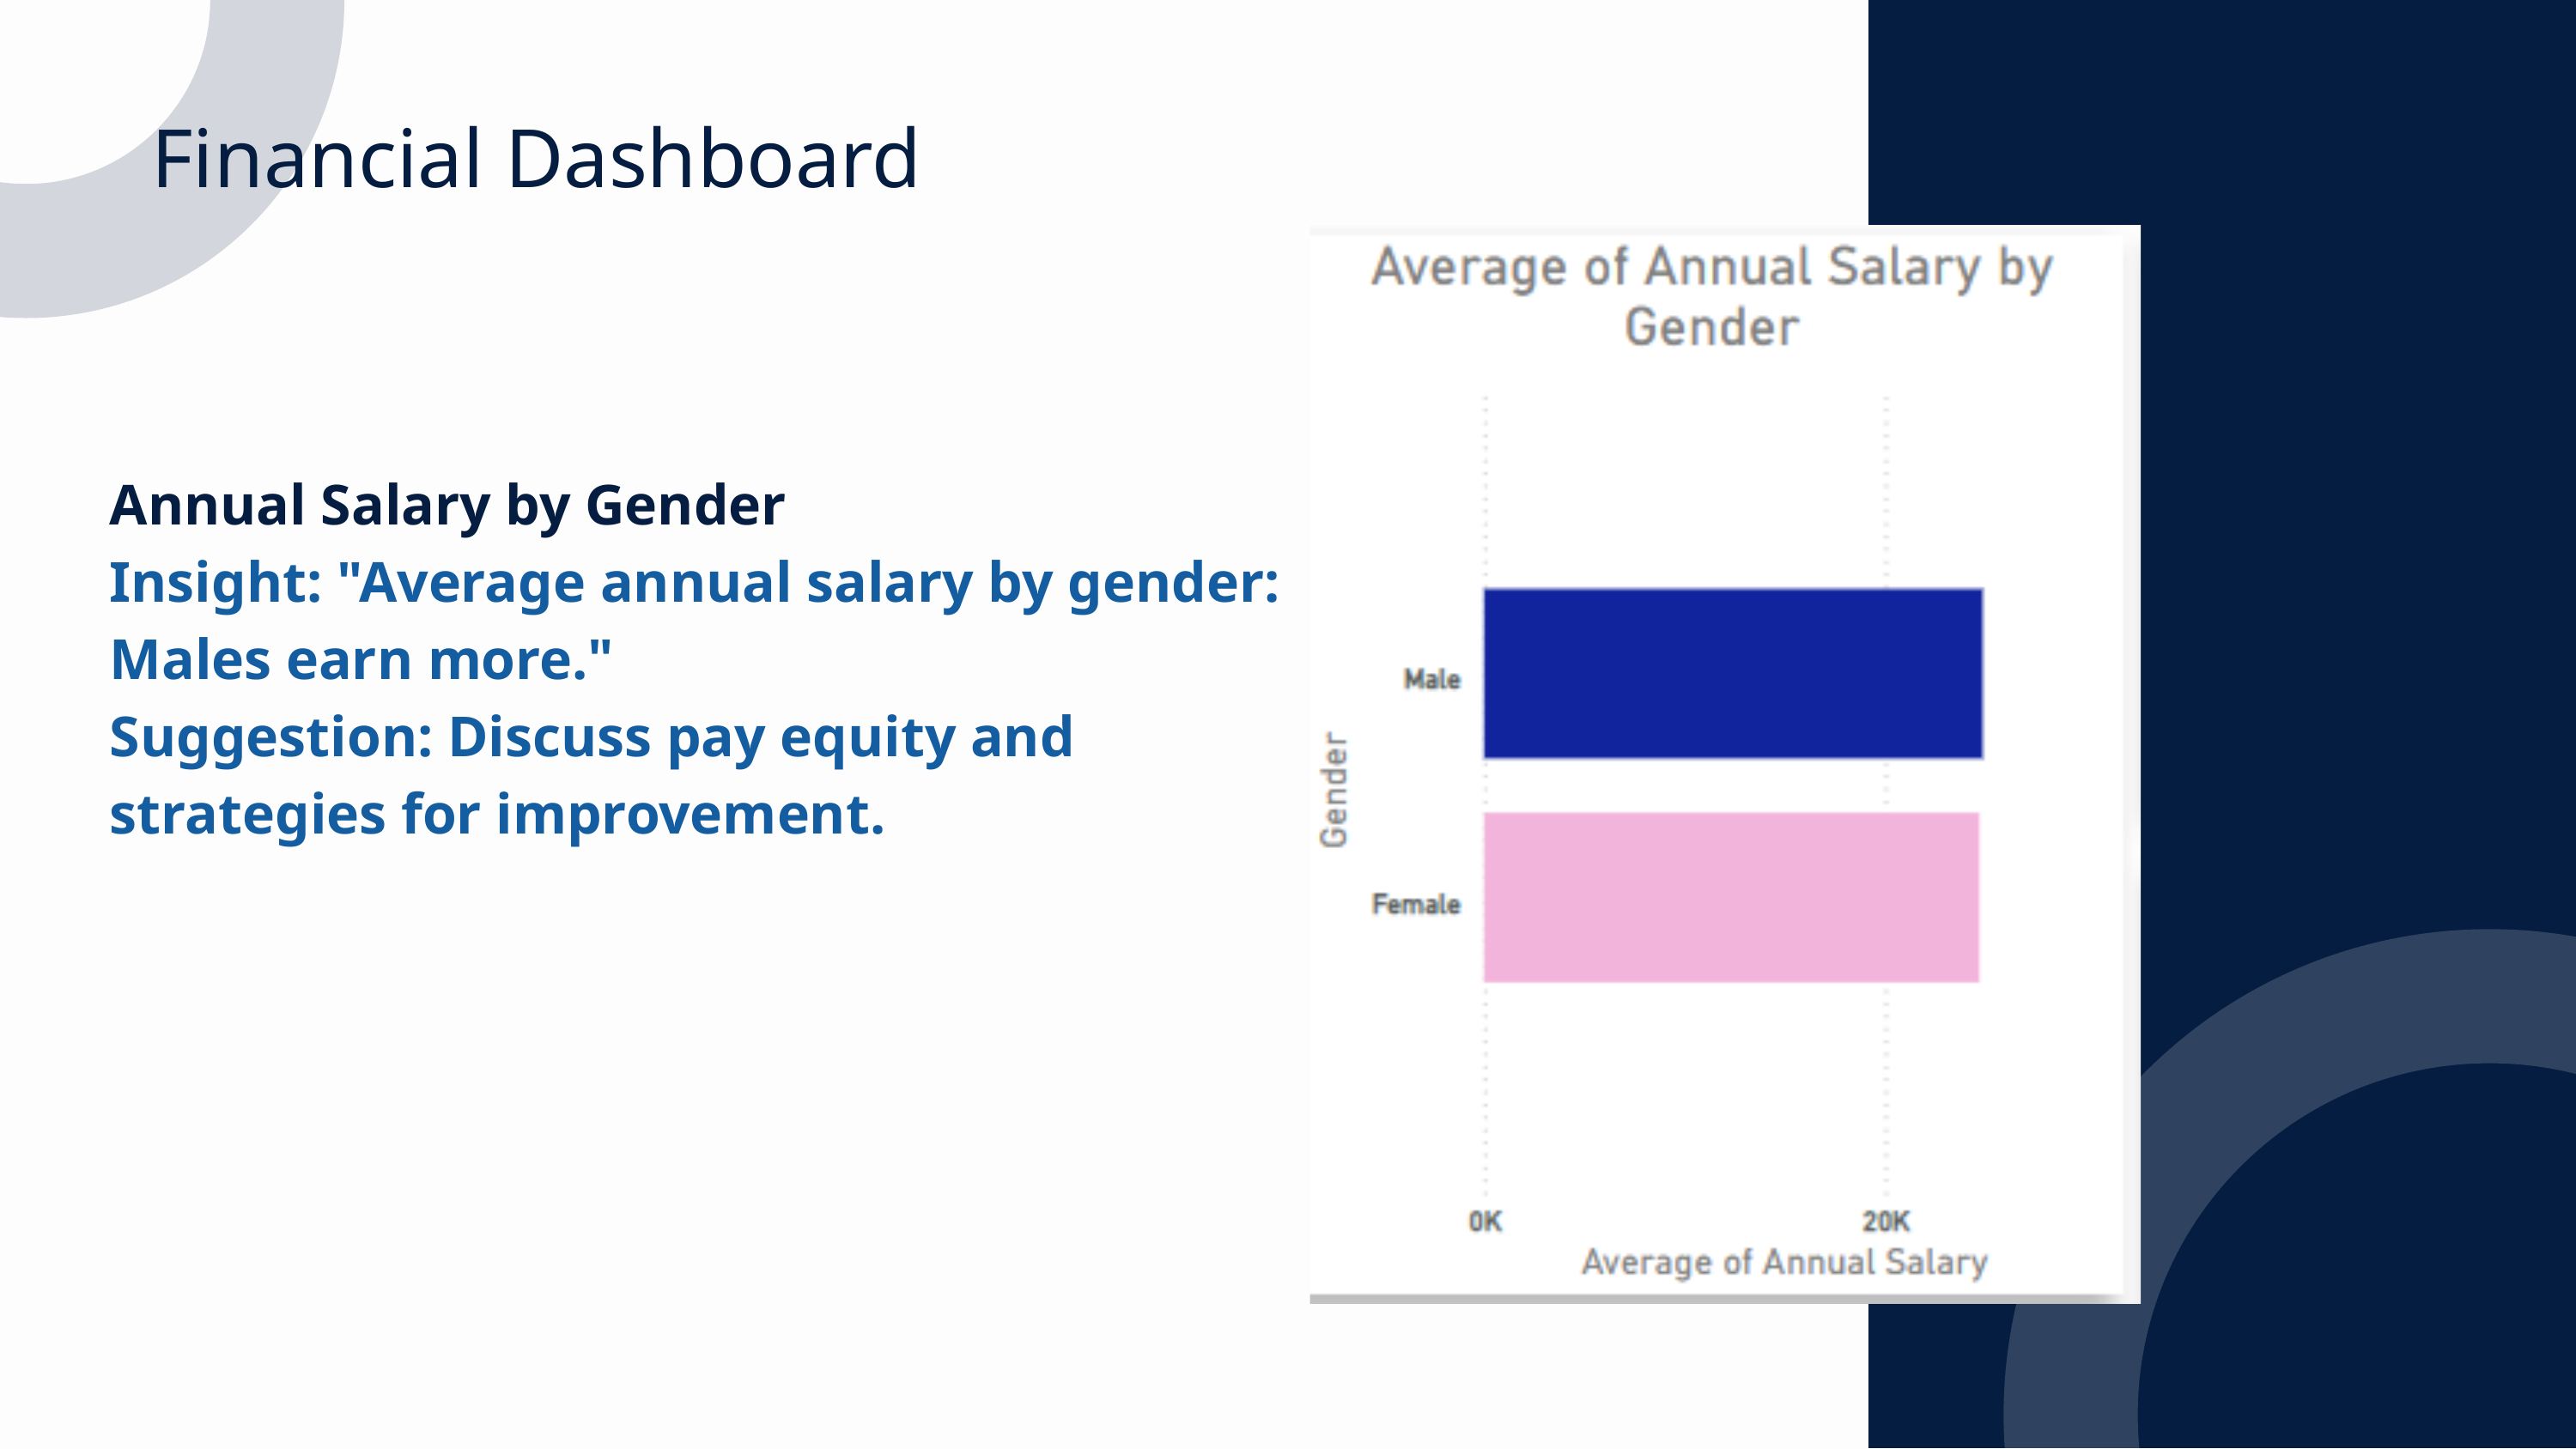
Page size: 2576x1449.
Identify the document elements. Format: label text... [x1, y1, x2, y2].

text_box Financial Dashboard [24, 91, 1049, 317]
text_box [2070, 996, 2576, 1449]
text_box [1309, 225, 1864, 1304]
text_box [1868, 0, 2576, 1449]
text_box Annual Salary by Gender Insight: "Average annual salary by gender: Males earn more." Suggestion: Discuss pay equity and strategies for improvement. [109, 458, 1288, 846]
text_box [0, 0, 278, 252]
